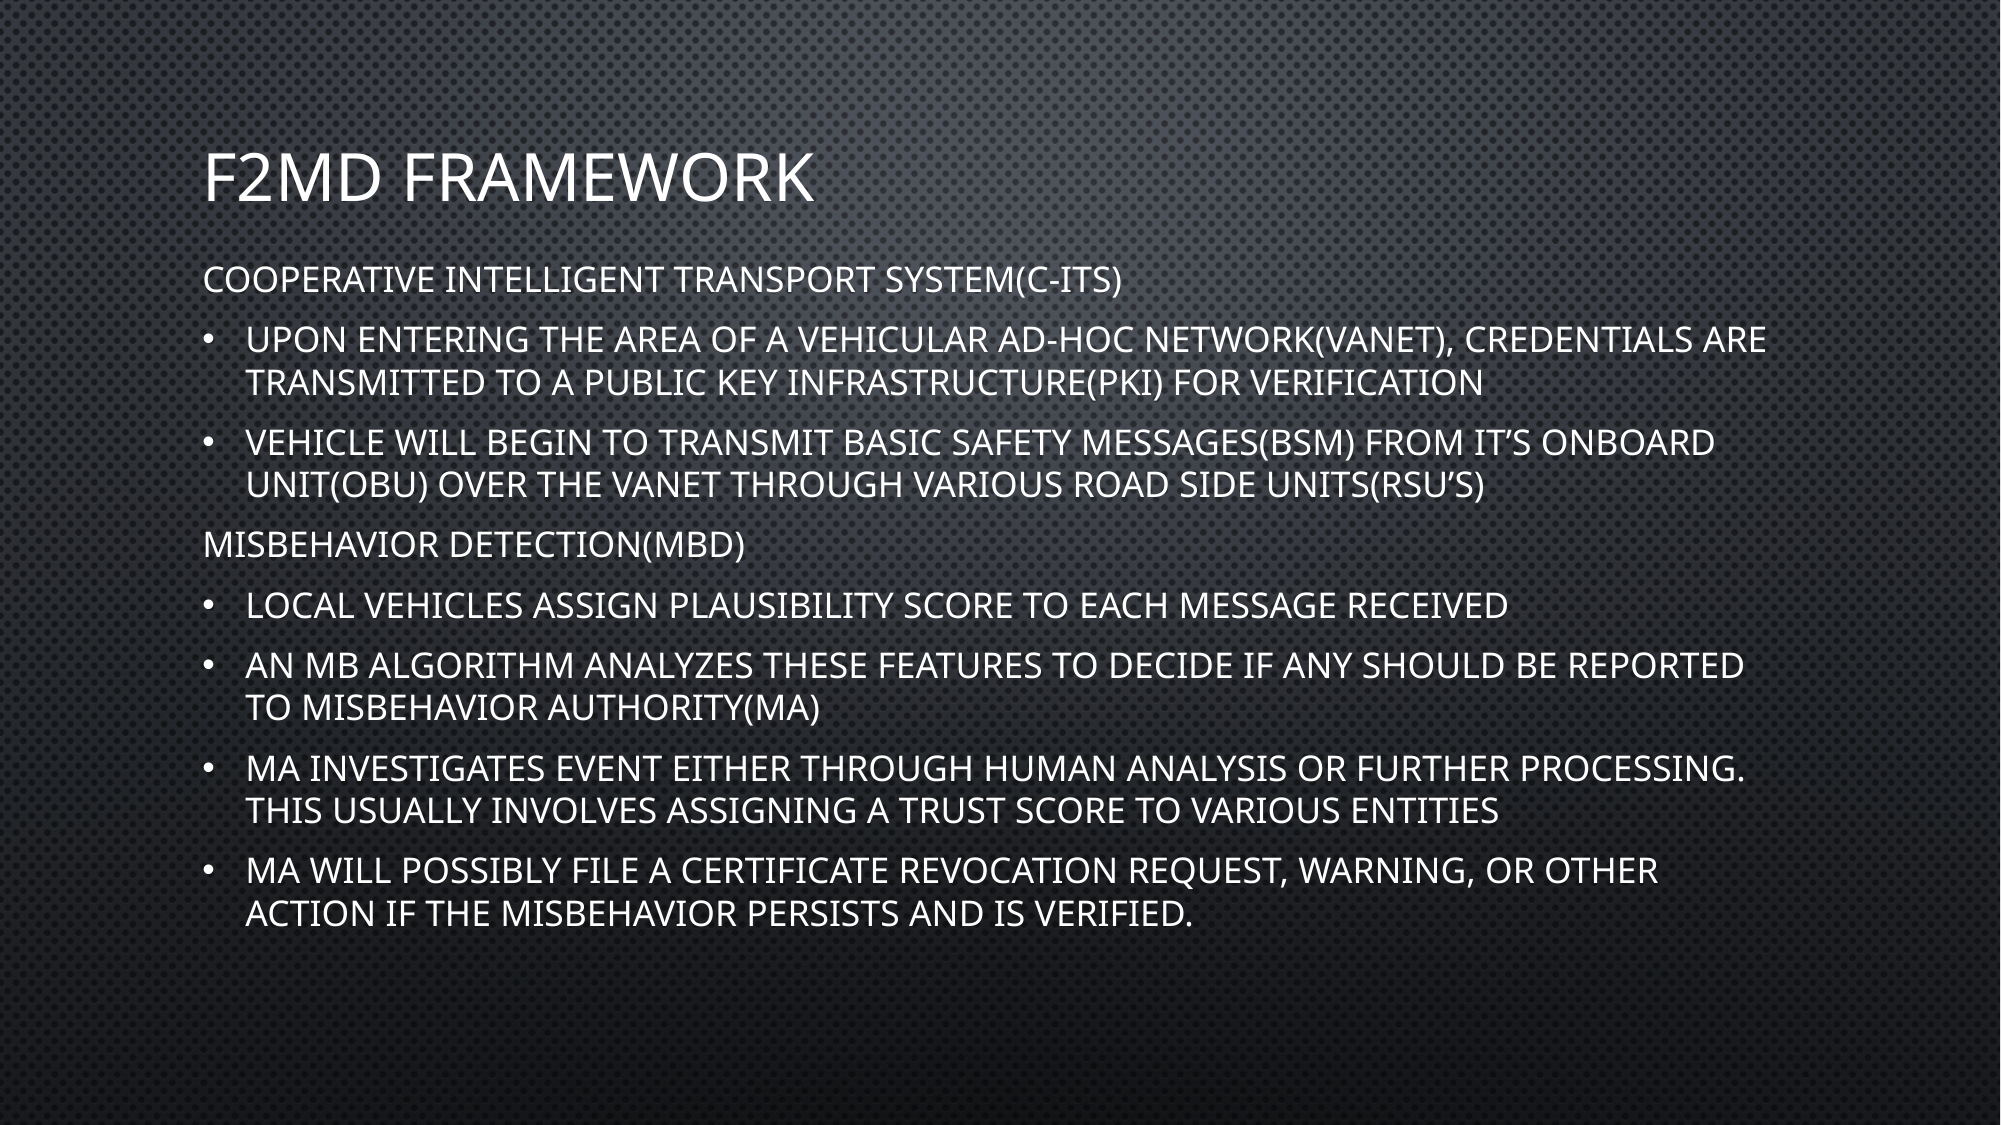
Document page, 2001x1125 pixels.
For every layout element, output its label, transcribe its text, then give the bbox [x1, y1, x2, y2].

list Cooperative Intelligent Transport System(C-ITS) Upon entering the area of a Vehicular Ad-Hoc Network(VANET), credentials are transmitted to a Public Key Infrastructure(PKI) for verification Vehicle will begin to transmit basic safety messages(BSM) from it’s Onboard Unit(OBU) over the VANET through various Road Side Units(RSU’s) Misbehavior Detection(MBD) Local vehicles assign plausibility score to each message received An MB algorithm analyzes these features to decide if any should be reported to Misbehavior authority(MA) MA investigates event either through human analysis or further processing. This usually involves assigning a trust score to various entities MA will possibly file a certificate revocation request, warning, or other action if the misbehavior persists and is verified. [187, 249, 1813, 950]
title F2MD Framework [187, 99, 1813, 249]
